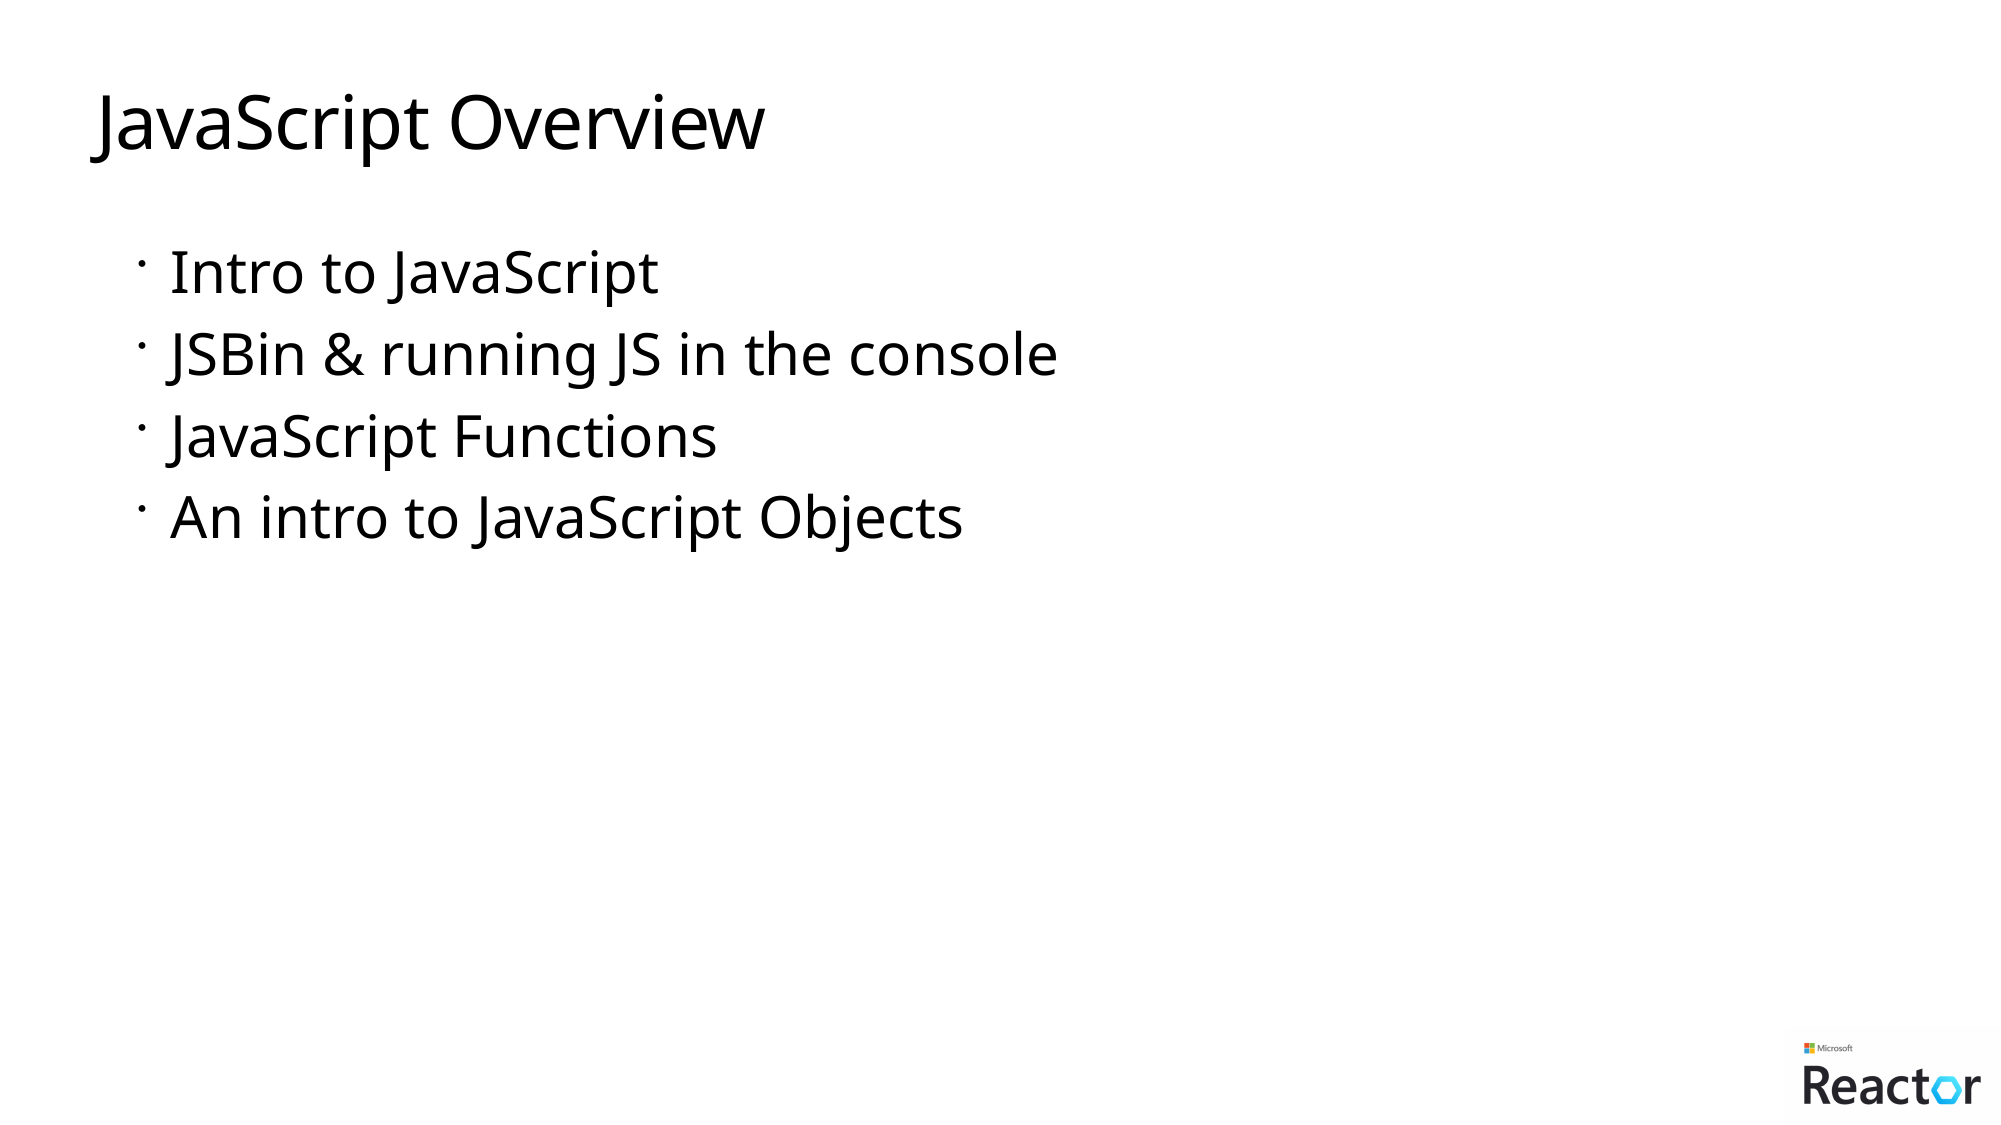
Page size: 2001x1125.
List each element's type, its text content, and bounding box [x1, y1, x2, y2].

picture [1785, 1026, 2000, 1125]
title JavaScript Overview [96, 75, 1904, 166]
list Intro to JavaScript JSBin & running JS in the console JavaScript Functions An intro to JavaScript Objects [95, 235, 1904, 731]
